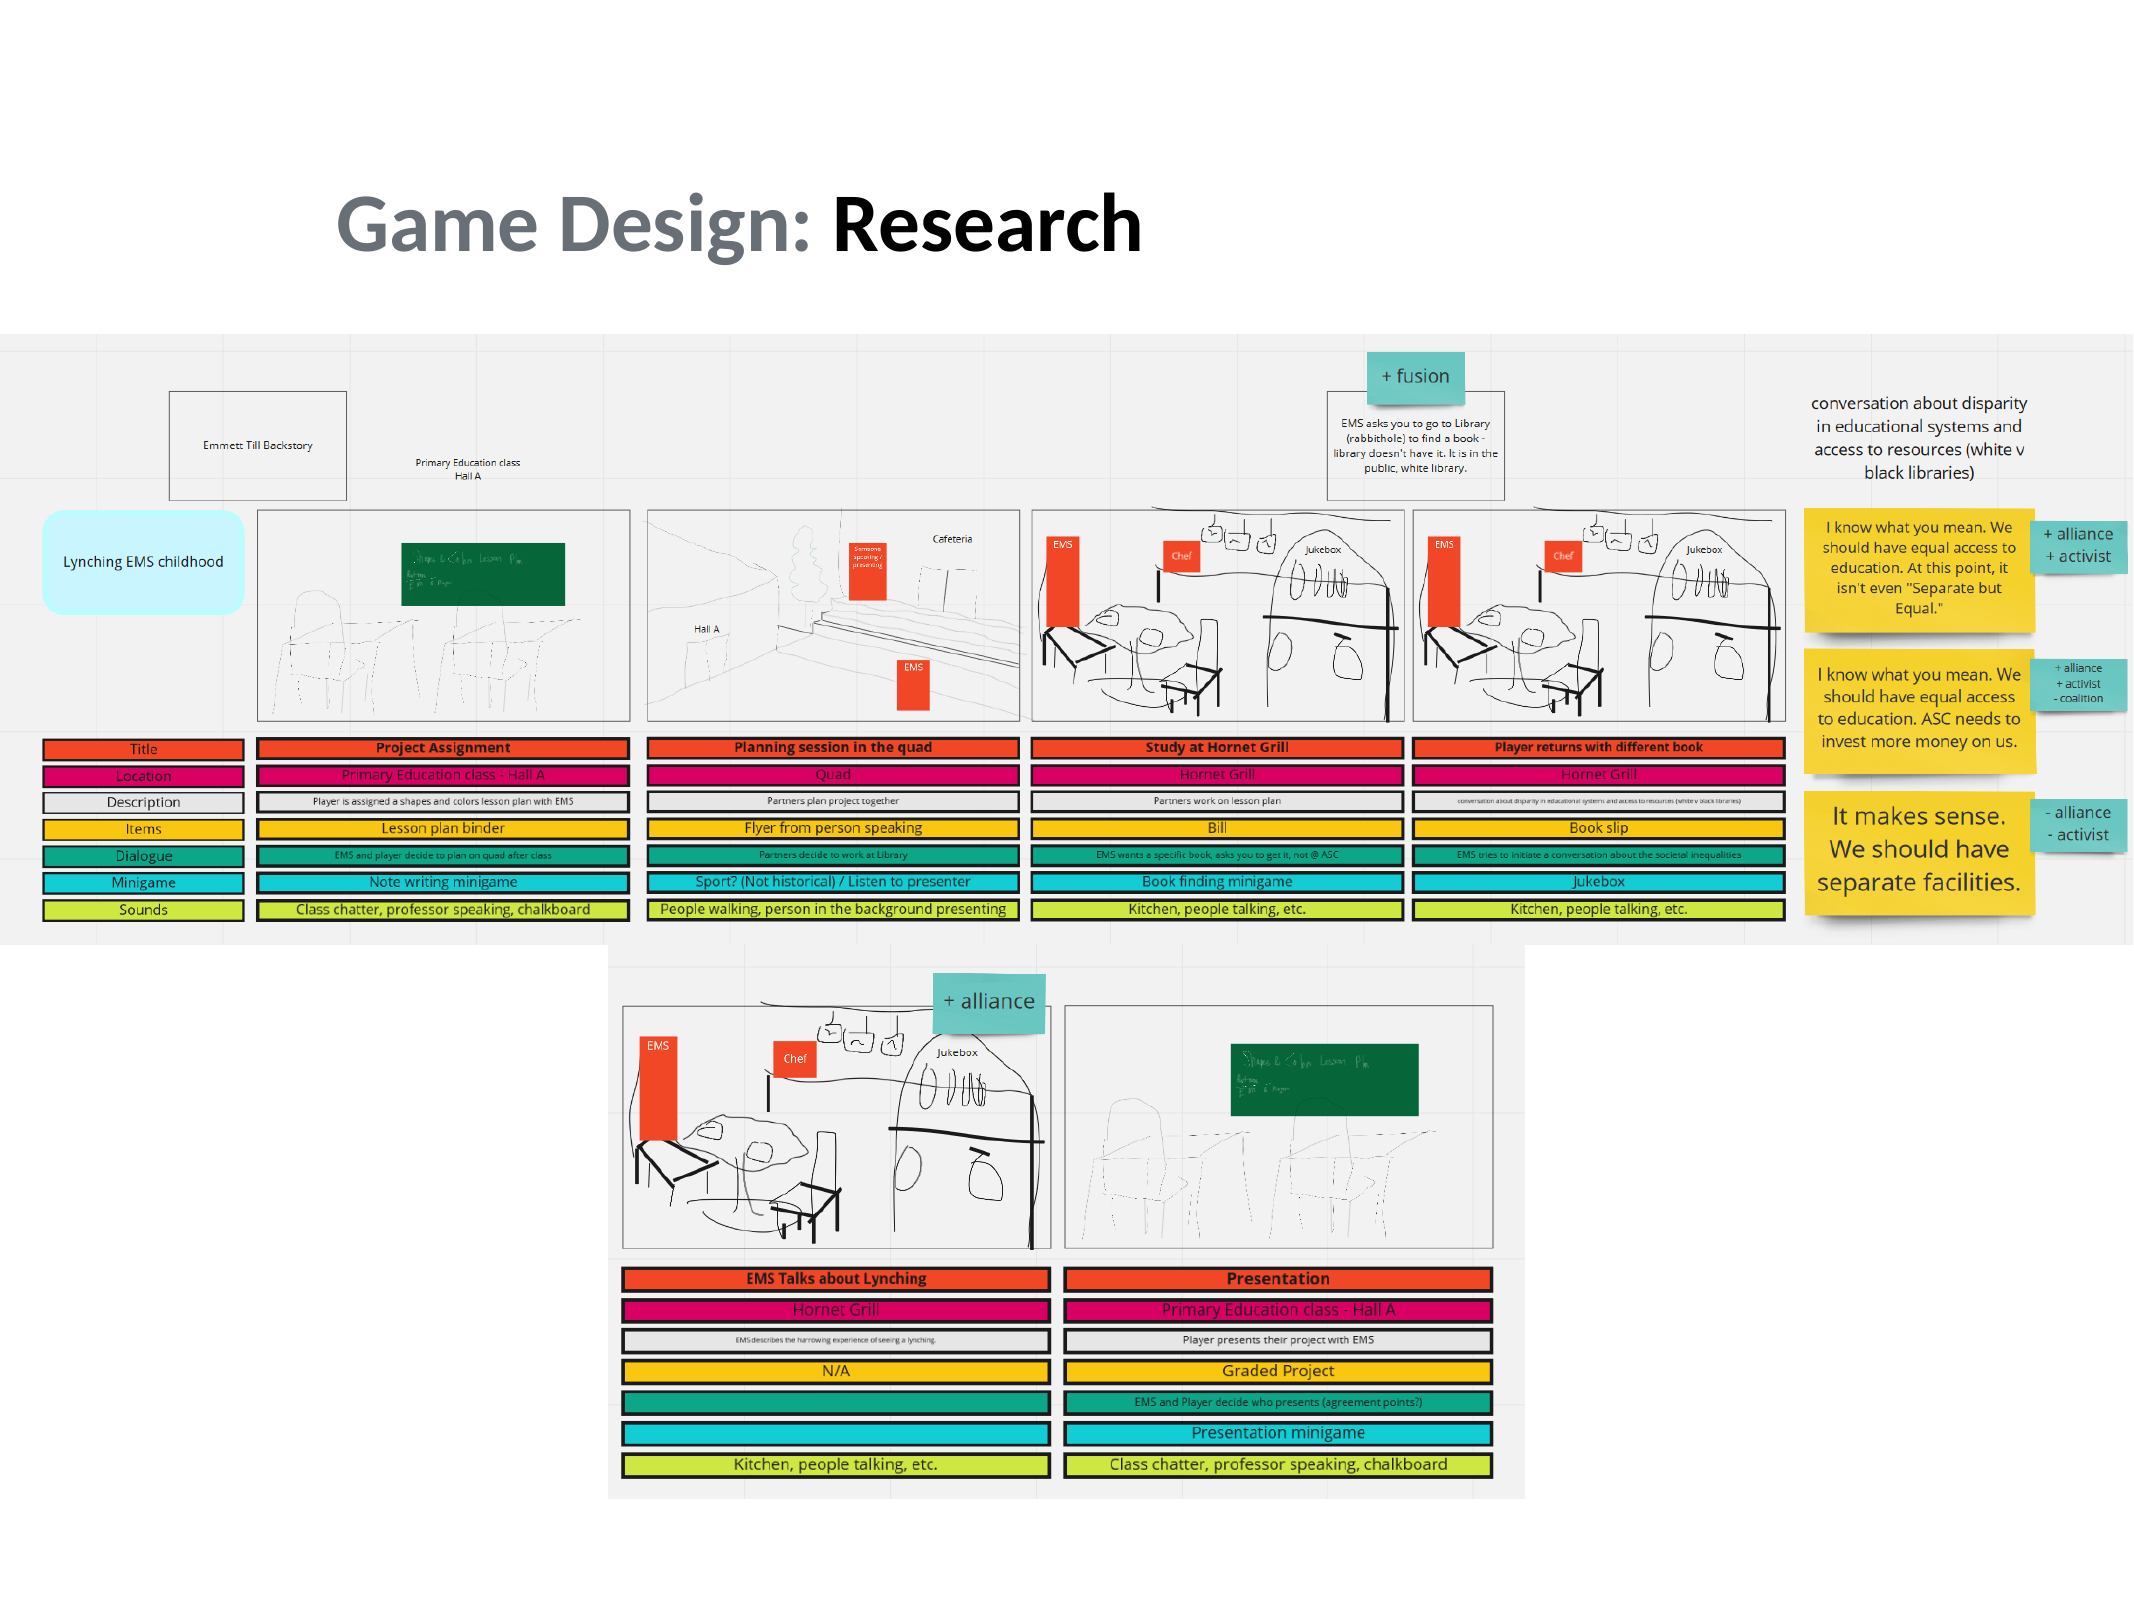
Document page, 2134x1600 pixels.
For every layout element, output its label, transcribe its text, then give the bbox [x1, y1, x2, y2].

text_box Game Design: Research [327, 159, 1154, 276]
picture [0, 333, 2134, 1500]
